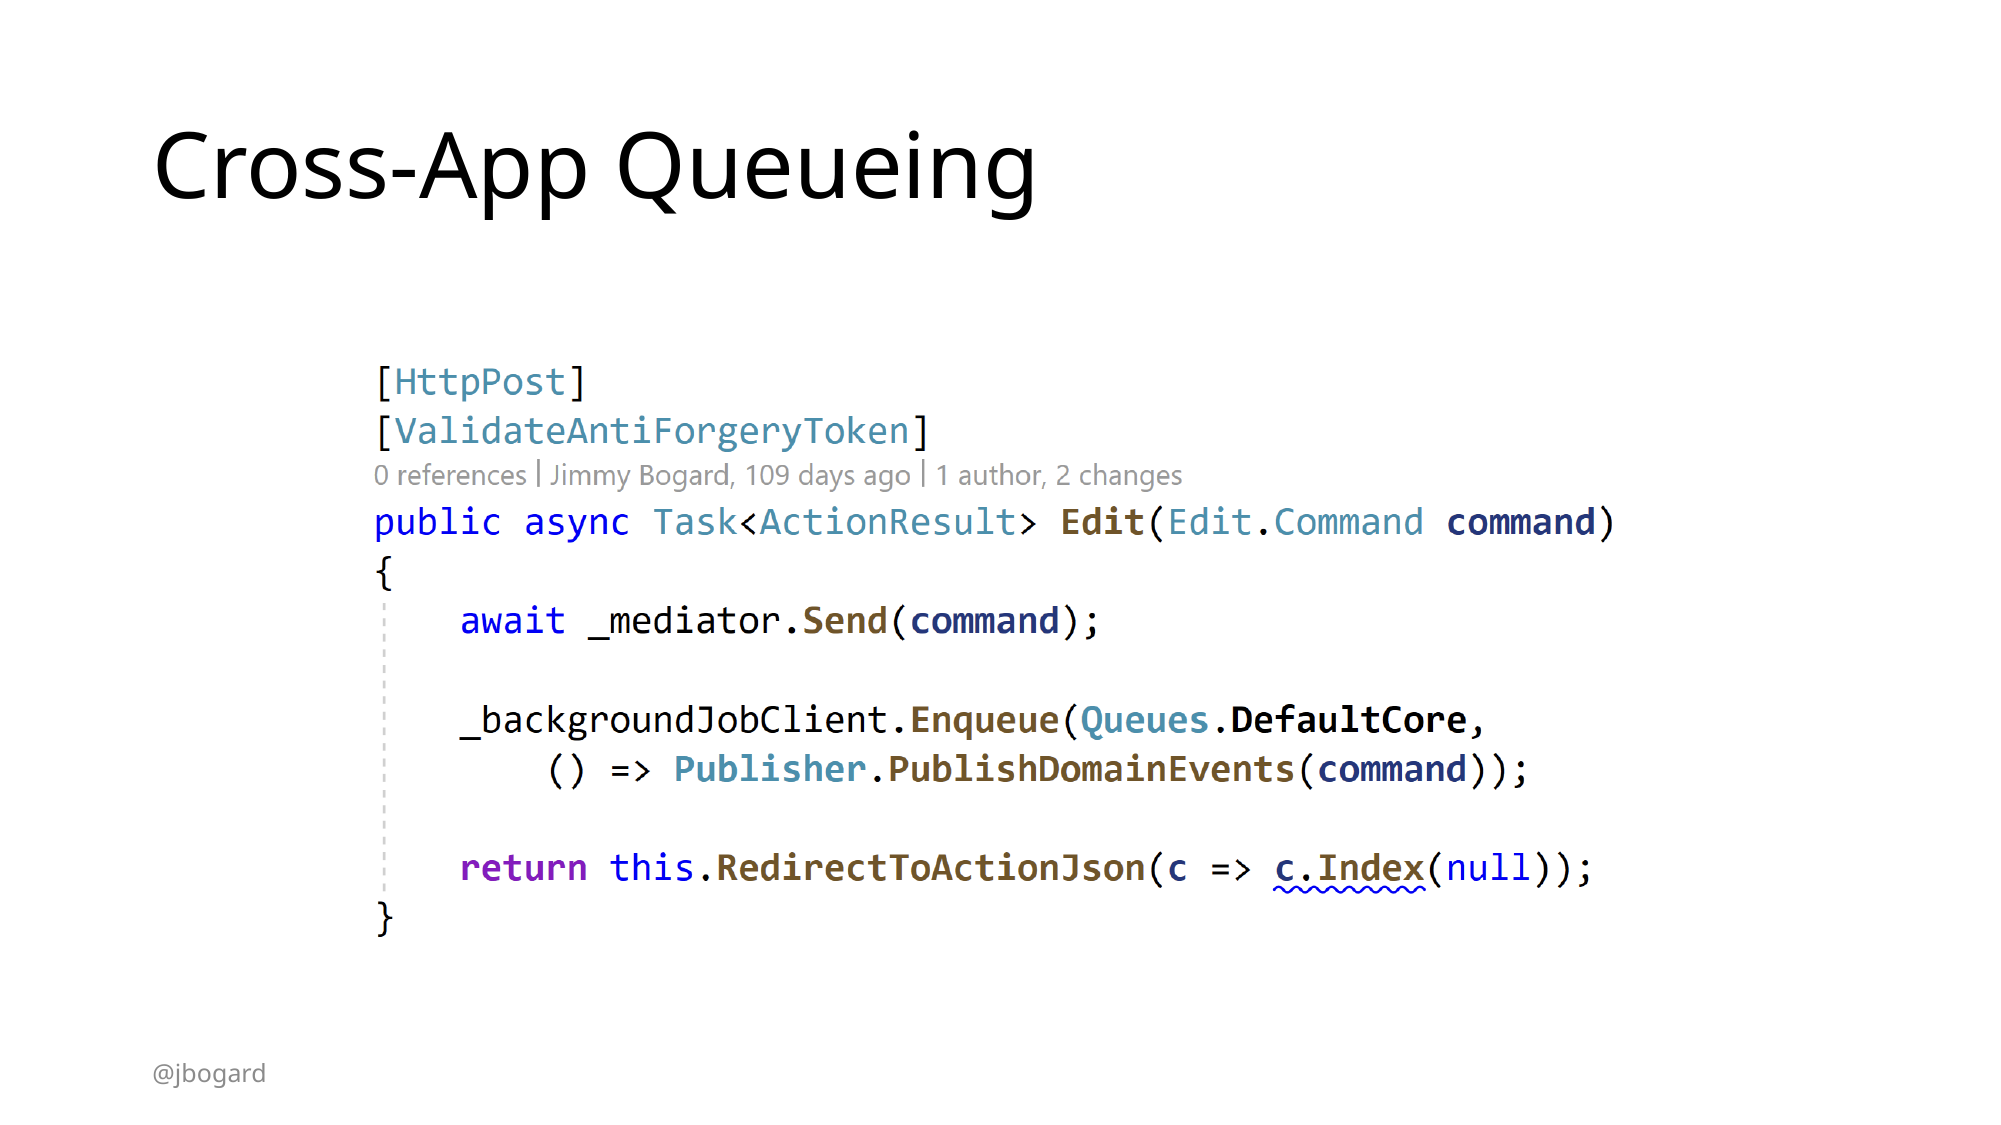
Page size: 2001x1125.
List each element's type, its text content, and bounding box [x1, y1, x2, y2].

slide_number @jbogard [137, 1042, 588, 1103]
title Cross-App Queueing [137, 59, 1863, 278]
picture [362, 345, 1638, 975]
